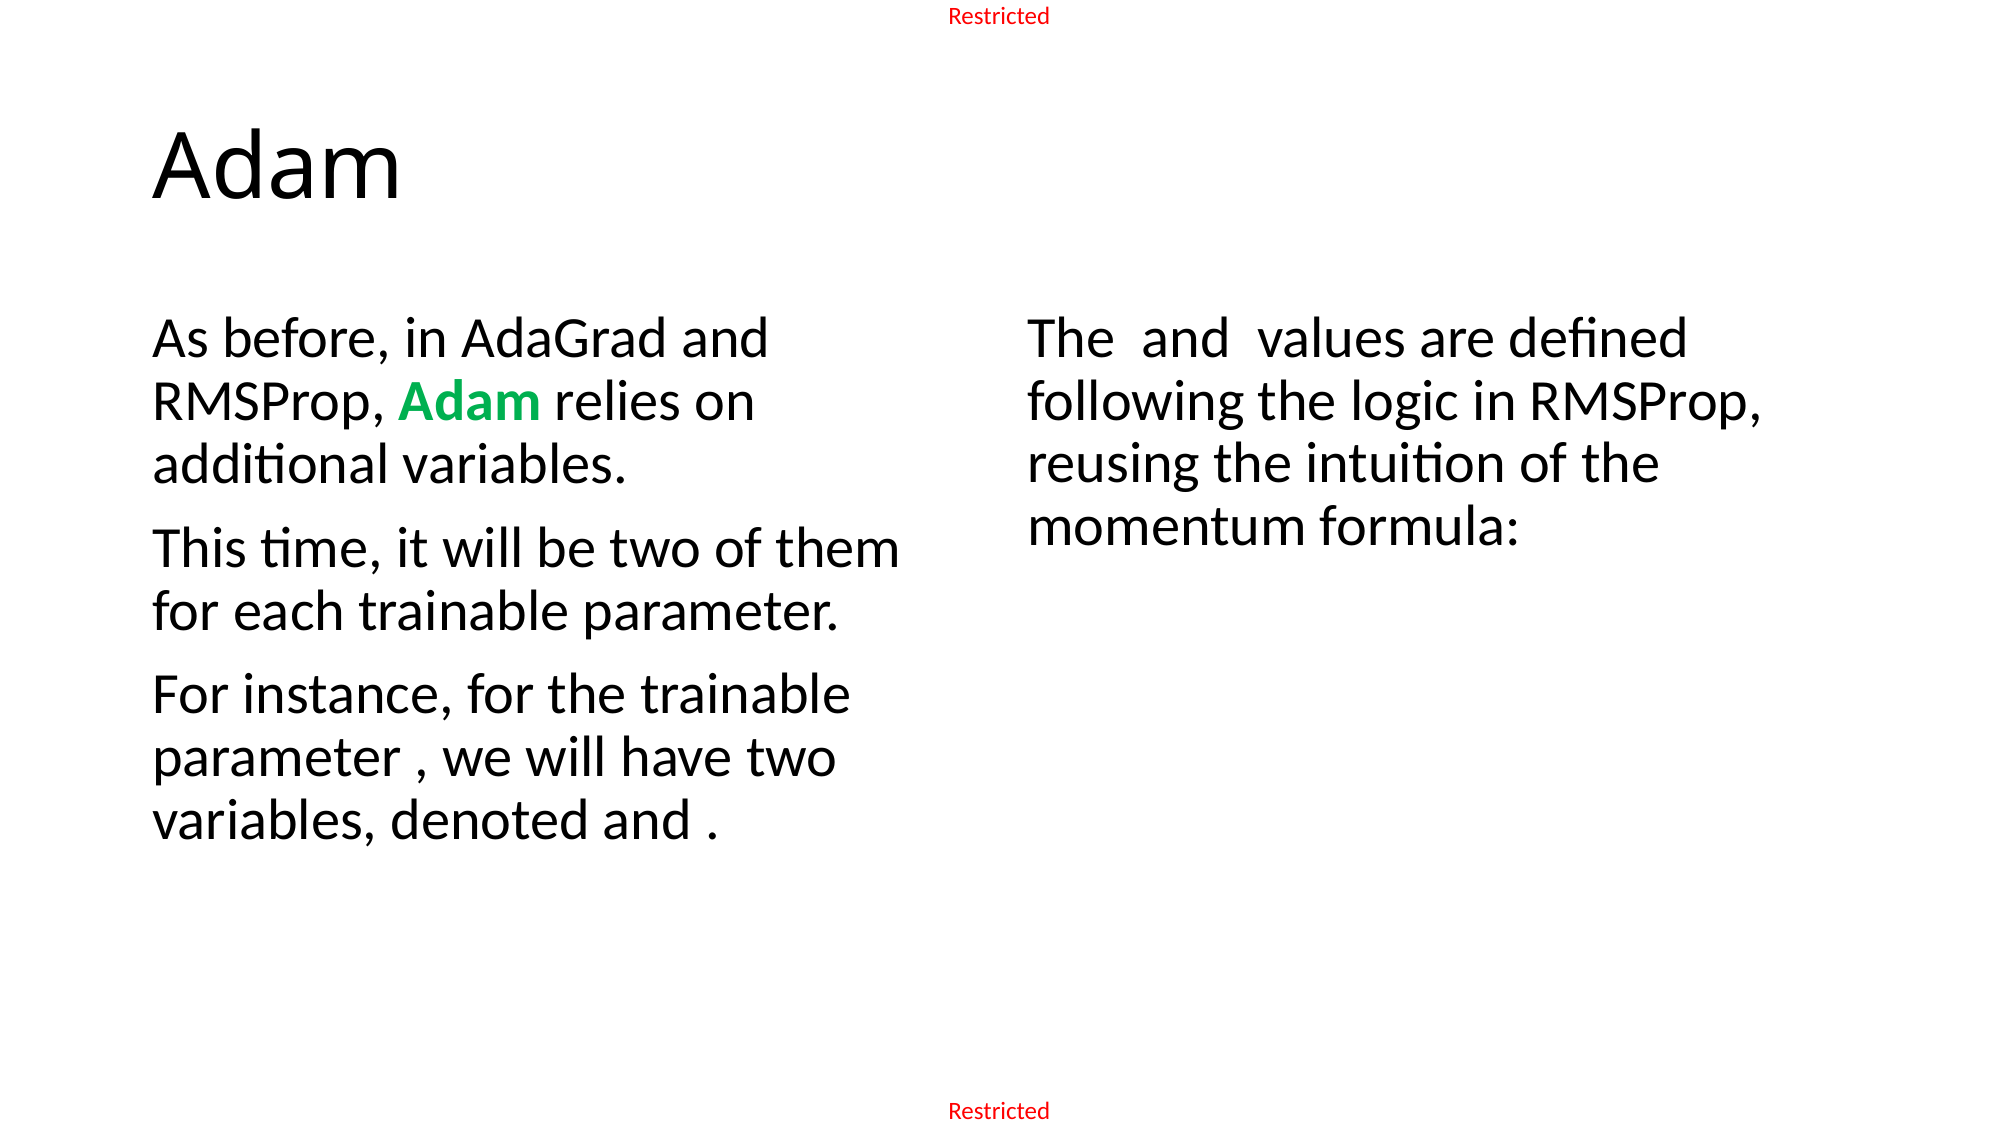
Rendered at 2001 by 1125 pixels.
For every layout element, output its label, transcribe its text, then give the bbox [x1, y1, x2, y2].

title Adam [137, 59, 1863, 278]
